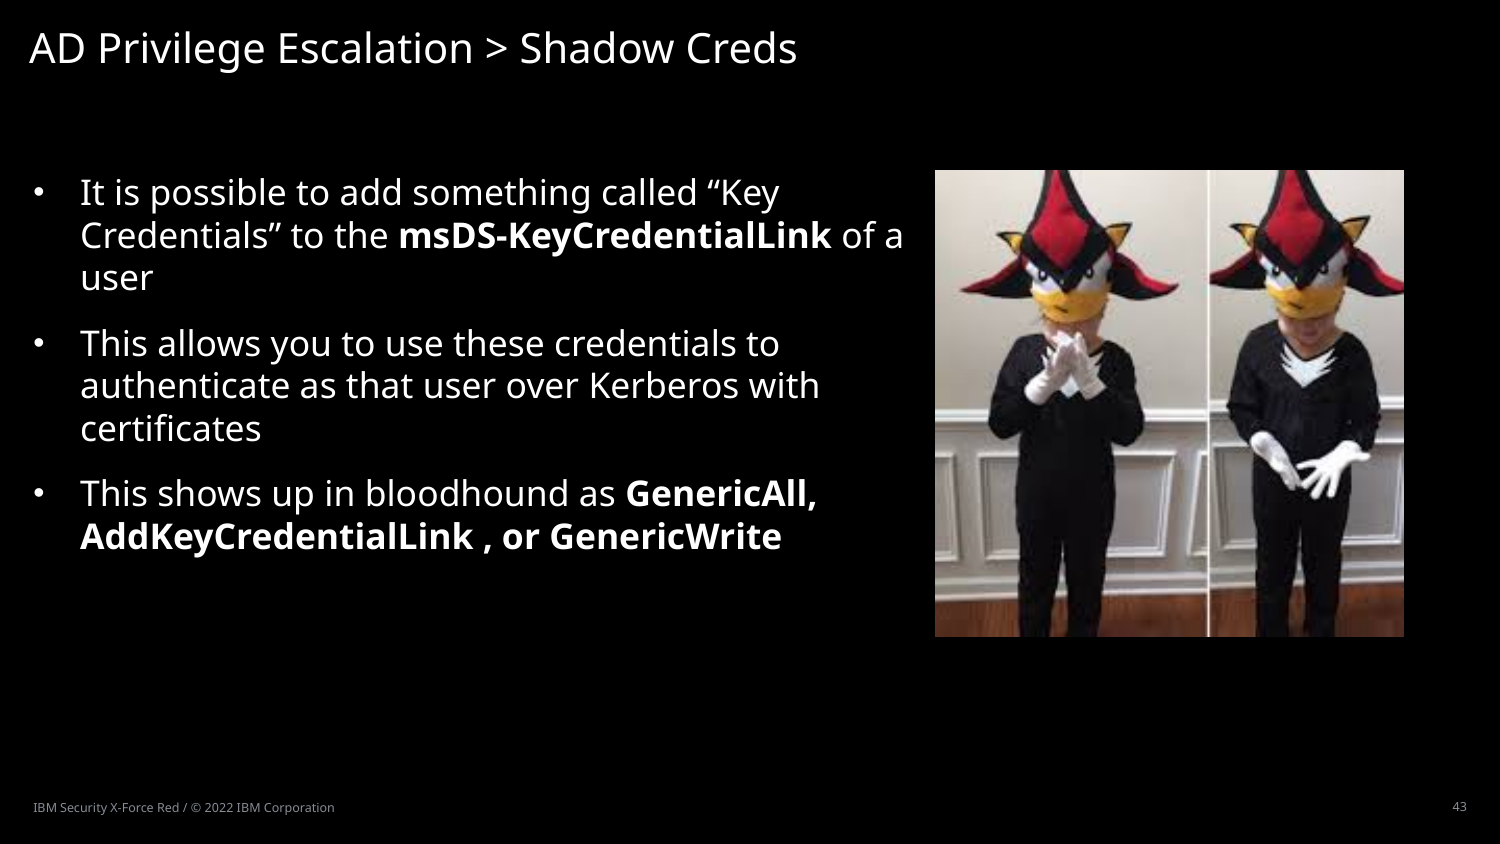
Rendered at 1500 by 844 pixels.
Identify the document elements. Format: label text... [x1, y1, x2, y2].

list It is possible to add something called “Key Credentials” to the msDS-KeyCredentialLink of a user This allows you to use these credentials to authenticate as that user over Kerberos with certificates This shows up in bloodhound as GenericAll, AddKeyCredentialLink , or GenericWrite [33, 170, 936, 674]
title AD Privilege Escalation > Shadow Creds [29, 27, 1500, 143]
picture [934, 169, 1405, 637]
text_box [374, 788, 1497, 824]
footer IBM Security X-Force Red / © 2022 IBM Corporation [33, 793, 374, 821]
